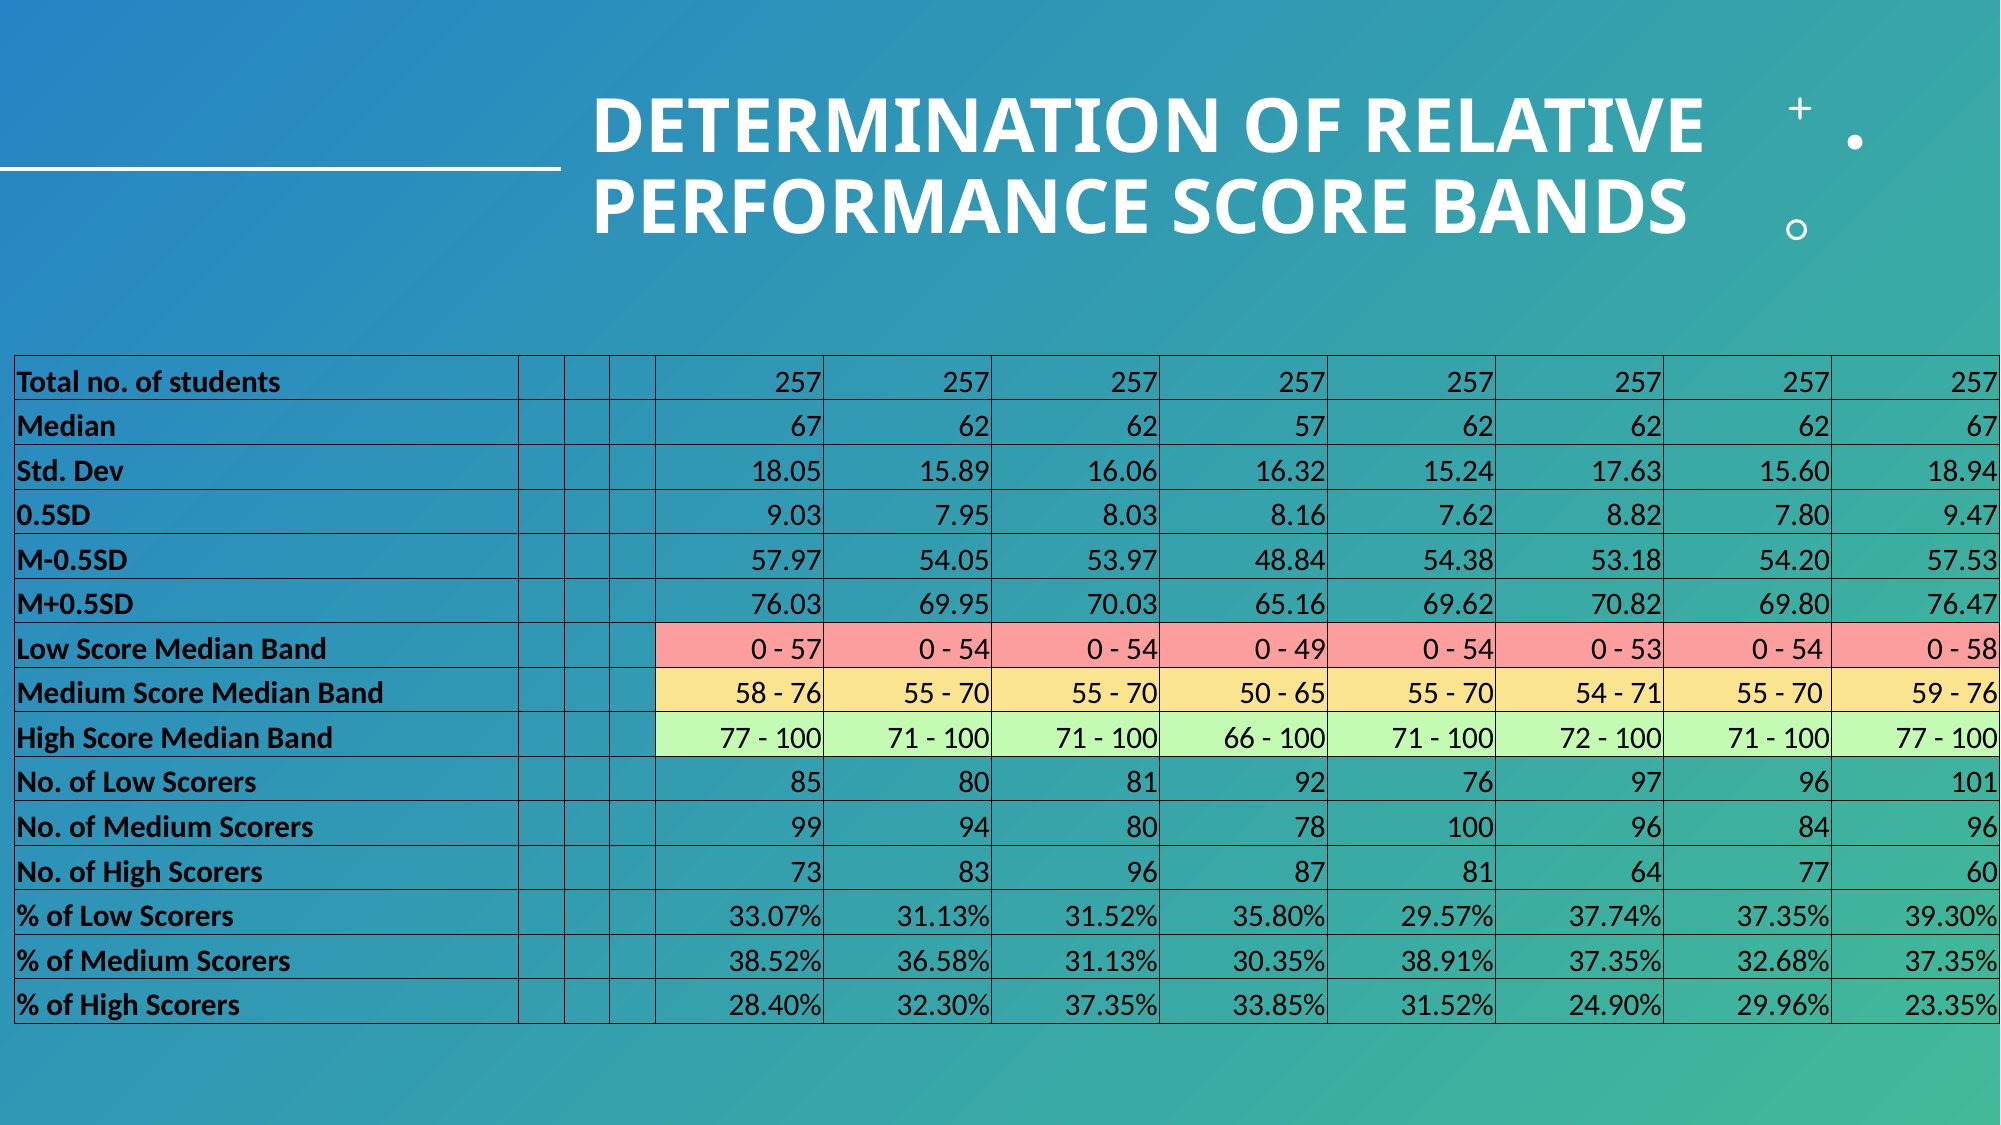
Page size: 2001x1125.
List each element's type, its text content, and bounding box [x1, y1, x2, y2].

table_cell 35.80% [1160, 890, 1327, 934]
table_cell [519, 801, 564, 845]
table_cell [519, 490, 564, 533]
table_cell 0 - 58 [1832, 623, 1999, 667]
table_cell % of Low Scorers [15, 890, 518, 934]
table_cell 69.95 [824, 579, 991, 622]
table_cell 96 [1496, 801, 1663, 845]
table_cell [610, 623, 655, 667]
text_box [1847, 134, 1863, 150]
table_cell [565, 445, 609, 489]
table_cell [610, 712, 655, 756]
table_cell 62 [824, 400, 991, 444]
table_cell 31.52% [1328, 979, 1495, 1023]
table_cell [610, 935, 655, 978]
table_cell 31.13% [824, 890, 991, 934]
table_cell No. of High Scorers [15, 846, 518, 889]
table_cell 55 - 70 [992, 668, 1159, 711]
table_cell 8.82 [1496, 490, 1663, 533]
table_cell 94 [824, 801, 991, 845]
table_cell [519, 890, 564, 934]
table_cell 15.89 [824, 445, 991, 489]
table_cell Median [15, 400, 518, 444]
table_cell 83 [824, 846, 991, 889]
table_cell 0.5SD [15, 490, 518, 533]
table_cell 8.03 [992, 490, 1159, 533]
table_cell 80 [824, 757, 991, 800]
table_header 257 [1664, 356, 1831, 399]
table_cell [565, 890, 609, 934]
table_cell 29.57% [1328, 890, 1495, 934]
table_cell 92 [1160, 757, 1327, 800]
table_cell % of Medium Scorers [15, 935, 518, 978]
table_cell 54.38 [1328, 534, 1495, 578]
table_cell 9.47 [1832, 490, 1999, 533]
table_cell 7.62 [1328, 490, 1495, 533]
table_cell 81 [1328, 846, 1495, 889]
table_cell 71 - 100 [824, 712, 991, 756]
table_cell 81 [992, 757, 1159, 800]
table_cell 84 [1664, 801, 1831, 845]
table_cell [610, 579, 655, 622]
table_cell 38.52% [656, 935, 823, 978]
table_cell [565, 623, 609, 667]
table_cell [565, 935, 609, 978]
table_cell % of High Scorers [15, 979, 518, 1023]
table_cell 32.68% [1664, 935, 1831, 978]
table_cell [519, 935, 564, 978]
table_cell 78 [1160, 801, 1327, 845]
table_cell [565, 534, 609, 578]
table_cell 85 [656, 757, 823, 800]
table_cell 97 [1496, 757, 1663, 800]
table_cell [610, 534, 655, 578]
table_cell [519, 579, 564, 622]
table_cell [565, 846, 609, 889]
table_cell 96 [1832, 801, 1999, 845]
table_header [519, 356, 564, 399]
table_cell 36.58% [824, 935, 991, 978]
table_header [610, 356, 655, 399]
table_cell [565, 579, 609, 622]
table_cell 31.13% [992, 935, 1159, 978]
table_cell [610, 890, 655, 934]
table_cell 76 [1328, 757, 1495, 800]
table_cell 66 - 100 [1160, 712, 1327, 756]
table_cell 33.07% [656, 890, 823, 934]
table_cell [565, 400, 609, 444]
table_cell 37.74% [1496, 890, 1663, 934]
table_cell 62 [1328, 400, 1495, 444]
table_cell 96 [992, 846, 1159, 889]
table_cell [565, 979, 609, 1023]
table_cell 0 - 54 [992, 623, 1159, 667]
table_header 257 [1832, 356, 1999, 399]
table_cell 16.32 [1160, 445, 1327, 489]
table_cell 87 [1160, 846, 1327, 889]
table_cell [519, 623, 564, 667]
table_cell [519, 757, 564, 800]
table_cell [610, 801, 655, 845]
table_cell No. of Low Scorers [15, 757, 518, 800]
table_header 257 [1496, 356, 1663, 399]
text_box [1786, 219, 1808, 241]
table_cell [610, 400, 655, 444]
table_cell 54.05 [824, 534, 991, 578]
table_cell 53.18 [1496, 534, 1663, 578]
table_header 257 [992, 356, 1159, 399]
table_cell 60 [1832, 846, 1999, 889]
table_cell 72 - 100 [1496, 712, 1663, 756]
table_cell Low Score Median Band [15, 623, 518, 667]
table_cell 53.97 [992, 534, 1159, 578]
table_cell No. of Medium Scorers [15, 801, 518, 845]
text_box [0, 0, 2000, 1125]
table_cell 39.30% [1832, 890, 1999, 934]
table_cell 15.60 [1664, 445, 1831, 489]
table_cell [610, 757, 655, 800]
table_cell 100 [1328, 801, 1495, 845]
table_cell 54 - 71 [1496, 668, 1663, 711]
table_cell M+0.5SD [15, 579, 518, 622]
table_cell 71 - 100 [1664, 712, 1831, 756]
title Determination of relative performance score bands [575, 59, 1750, 278]
table_cell [610, 846, 655, 889]
table_cell 50 - 65 [1160, 668, 1327, 711]
text_box [1788, 97, 1812, 120]
table_cell 0 - 54 [1664, 623, 1831, 667]
table_cell 80 [992, 801, 1159, 845]
table_cell 96 [1664, 757, 1831, 800]
table_cell 37.35% [1664, 890, 1831, 934]
table_cell [519, 534, 564, 578]
table_cell 101 [1832, 757, 1999, 800]
table_cell 58 - 76 [656, 668, 823, 711]
table_header Total no. of students [15, 356, 518, 399]
table_cell 57.53 [1832, 534, 1999, 578]
table_cell 37.35% [1496, 935, 1663, 978]
table_cell 76.03 [656, 579, 823, 622]
table_cell 71 - 100 [992, 712, 1159, 756]
table_cell 0 - 54 [824, 623, 991, 667]
table_cell 73 [656, 846, 823, 889]
table_cell [519, 979, 564, 1023]
table_cell 7.80 [1664, 490, 1831, 533]
table_header [565, 356, 609, 399]
table_cell [519, 400, 564, 444]
table_cell 18.94 [1832, 445, 1999, 489]
table_cell 28.40% [656, 979, 823, 1023]
table_cell [565, 490, 609, 533]
table_header 257 [1328, 356, 1495, 399]
table_cell 57 [1160, 400, 1327, 444]
table_cell 16.06 [992, 445, 1159, 489]
table_cell 76.47 [1832, 579, 1999, 622]
table_cell 57.97 [656, 534, 823, 578]
table_cell 65.16 [1160, 579, 1327, 622]
table_cell High Score Median Band [15, 712, 518, 756]
table_cell 37.35% [1832, 935, 1999, 978]
table_cell M-0.5SD [15, 534, 518, 578]
table_cell 62 [1496, 400, 1663, 444]
table_header 257 [1160, 356, 1327, 399]
table_cell Medium Score Median Band [15, 668, 518, 711]
table_cell 55 - 70 [1328, 668, 1495, 711]
table_cell [610, 490, 655, 533]
table_cell 77 [1664, 846, 1831, 889]
table_cell [565, 712, 609, 756]
table_cell 55 - 70 [1664, 668, 1831, 711]
table_cell 15.24 [1328, 445, 1495, 489]
table_cell 59 - 76 [1832, 668, 1999, 711]
table_cell [519, 668, 564, 711]
table_cell 38.91% [1328, 935, 1495, 978]
table_cell 77 - 100 [1832, 712, 1999, 756]
table_cell 67 [1832, 400, 1999, 444]
table_cell [519, 712, 564, 756]
table_cell 62 [1664, 400, 1831, 444]
table_cell 33.85% [1160, 979, 1327, 1023]
table_cell [519, 445, 564, 489]
table_header 257 [656, 356, 823, 399]
table_cell [565, 668, 609, 711]
table_cell [565, 801, 609, 845]
table_cell 54.20 [1664, 534, 1831, 578]
table_cell 67 [656, 400, 823, 444]
table_cell 55 - 70 [824, 668, 991, 711]
table_cell 77 - 100 [656, 712, 823, 756]
table_cell [610, 445, 655, 489]
table_cell 37.35% [992, 979, 1159, 1023]
table_cell 17.63 [1496, 445, 1663, 489]
table_cell 8.16 [1160, 490, 1327, 533]
table_cell 69.62 [1328, 579, 1495, 622]
table_cell 7.95 [824, 490, 991, 533]
table_cell 9.03 [656, 490, 823, 533]
table_cell 70.82 [1496, 579, 1663, 622]
table_cell [519, 846, 564, 889]
table_cell 30.35% [1160, 935, 1327, 978]
table_cell 29.96% [1664, 979, 1831, 1023]
table_cell 0 - 54 [1328, 623, 1495, 667]
table_cell 23.35% [1832, 979, 1999, 1023]
table_cell 31.52% [992, 890, 1159, 934]
table_cell 0 - 53 [1496, 623, 1663, 667]
table_cell 24.90% [1496, 979, 1663, 1023]
table_cell 18.05 [656, 445, 823, 489]
table_header 257 [824, 356, 991, 399]
table_cell Std. Dev [15, 445, 518, 489]
table_cell 0 - 49 [1160, 623, 1327, 667]
table_cell 32.30% [824, 979, 991, 1023]
table_cell 70.03 [992, 579, 1159, 622]
table_cell 62 [992, 400, 1159, 444]
table_cell 64 [1496, 846, 1663, 889]
table_cell 48.84 [1160, 534, 1327, 578]
table_cell 99 [656, 801, 823, 845]
table_cell 0 - 57 [656, 623, 823, 667]
table_cell 69.80 [1664, 579, 1831, 622]
table_cell [610, 668, 655, 711]
table_cell 71 - 100 [1328, 712, 1495, 756]
table_cell [610, 979, 655, 1023]
table_cell [565, 757, 609, 800]
